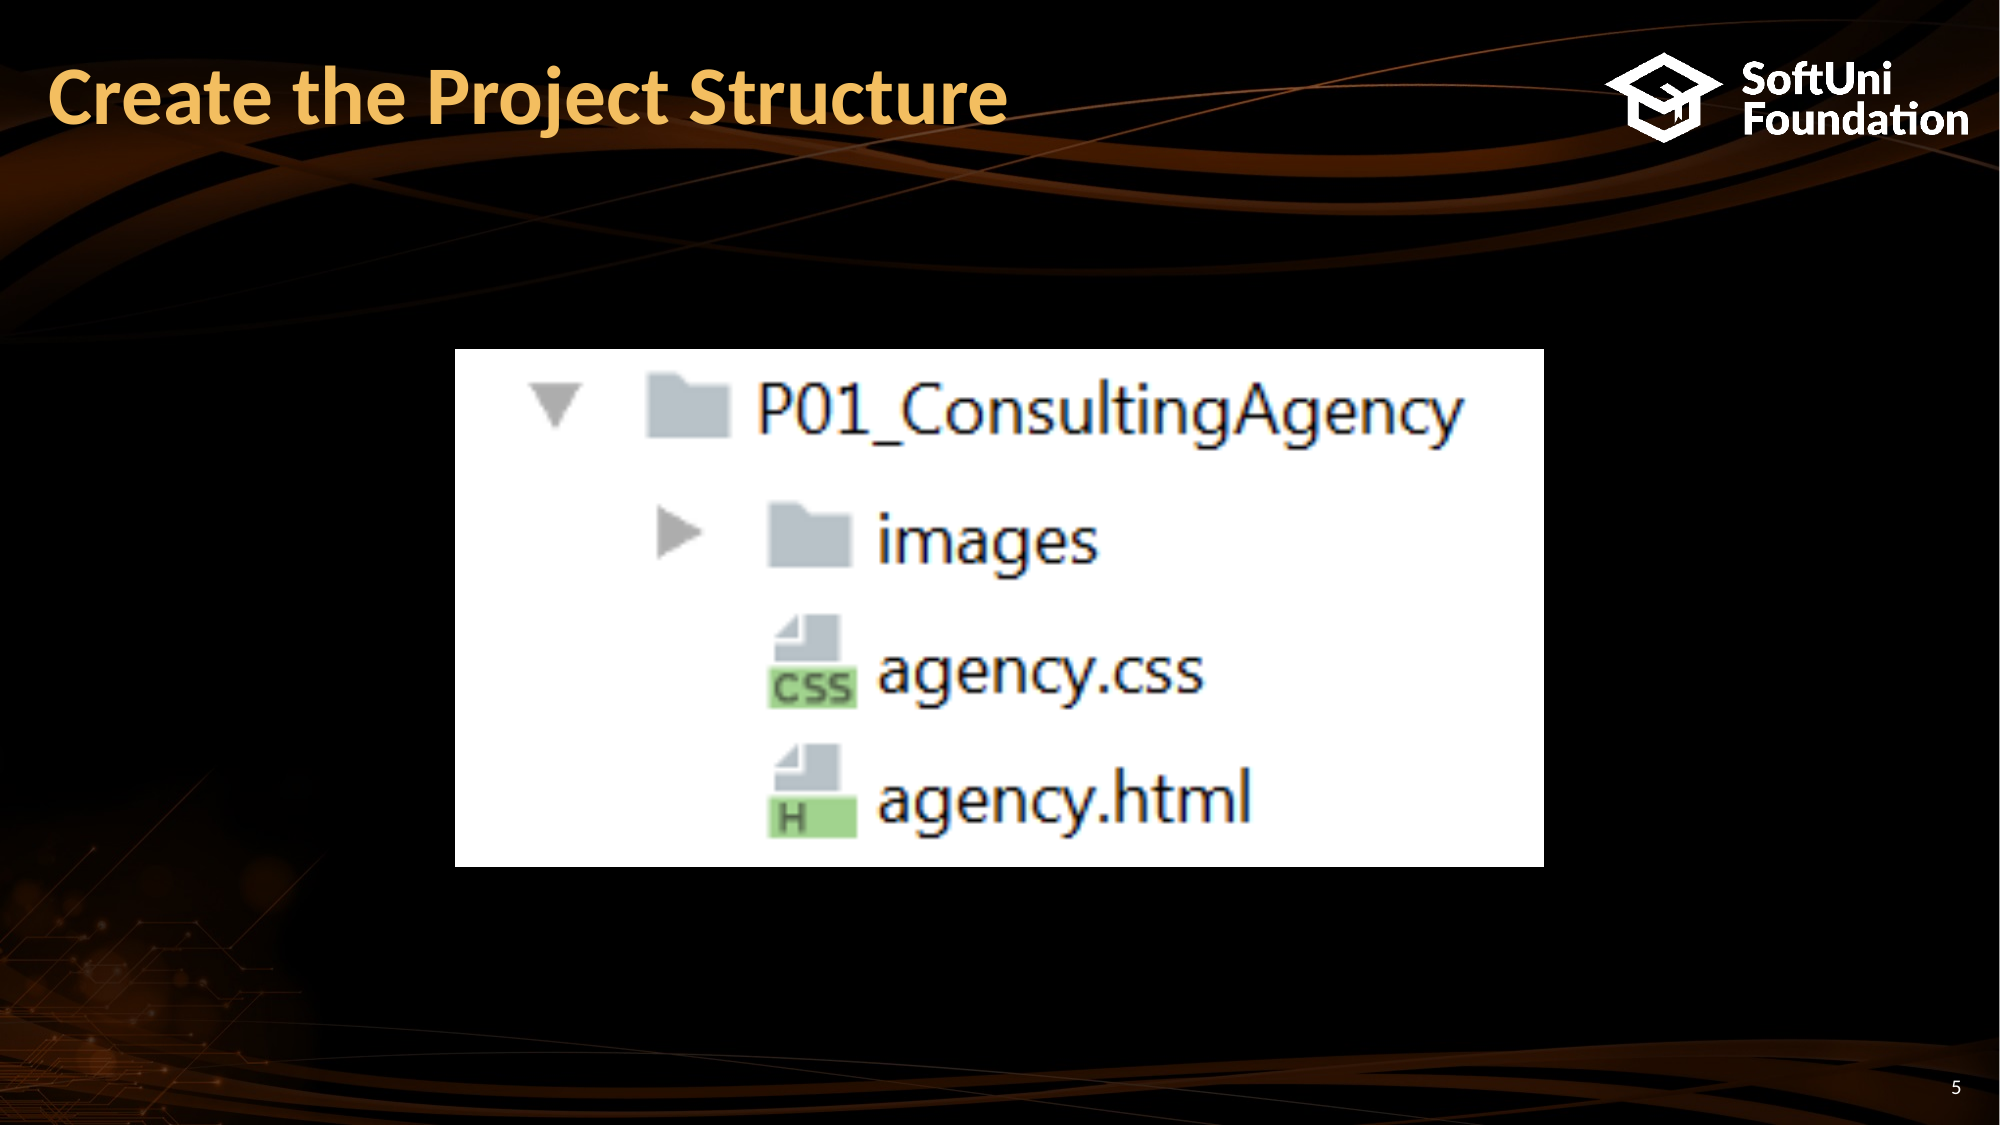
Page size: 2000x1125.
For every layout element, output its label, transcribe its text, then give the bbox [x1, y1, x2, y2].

title Create the Project Structure [30, 6, 1602, 189]
picture [0, 0, 2000, 1125]
slide_number 5 [1897, 1070, 1968, 1103]
